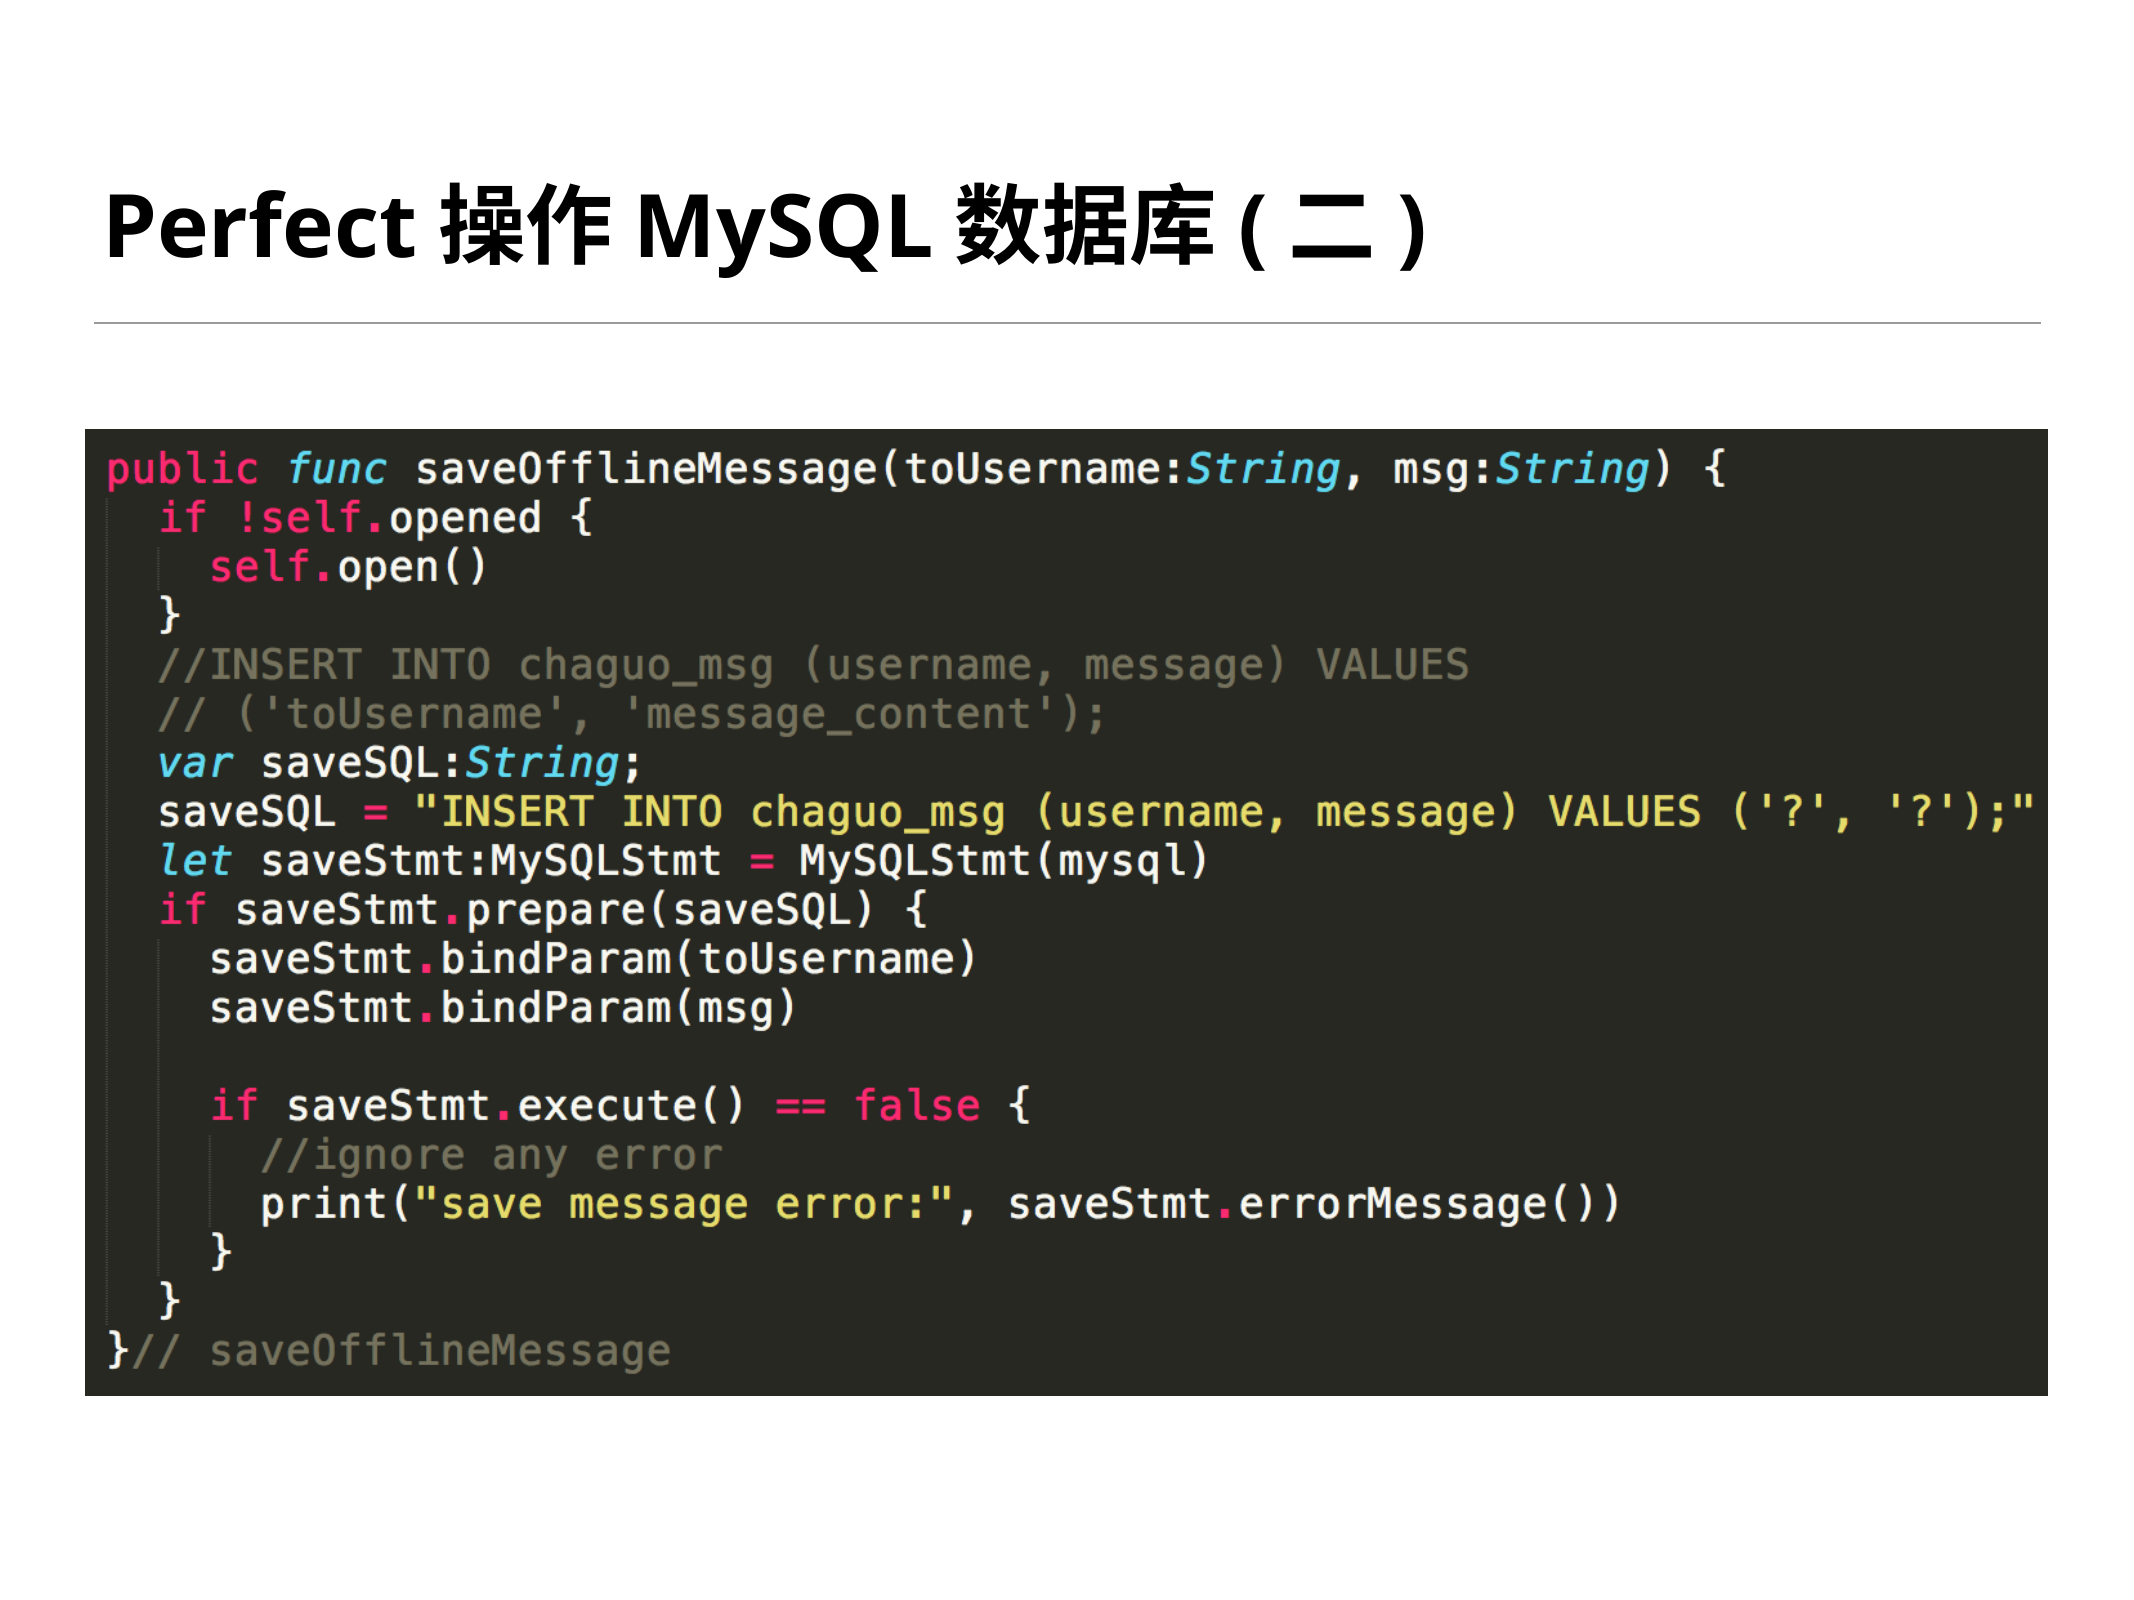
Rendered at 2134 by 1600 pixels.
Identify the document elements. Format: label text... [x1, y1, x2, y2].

picture [85, 429, 2048, 1396]
title Perfect操作MySQL数据库(二) [93, 53, 2041, 284]
